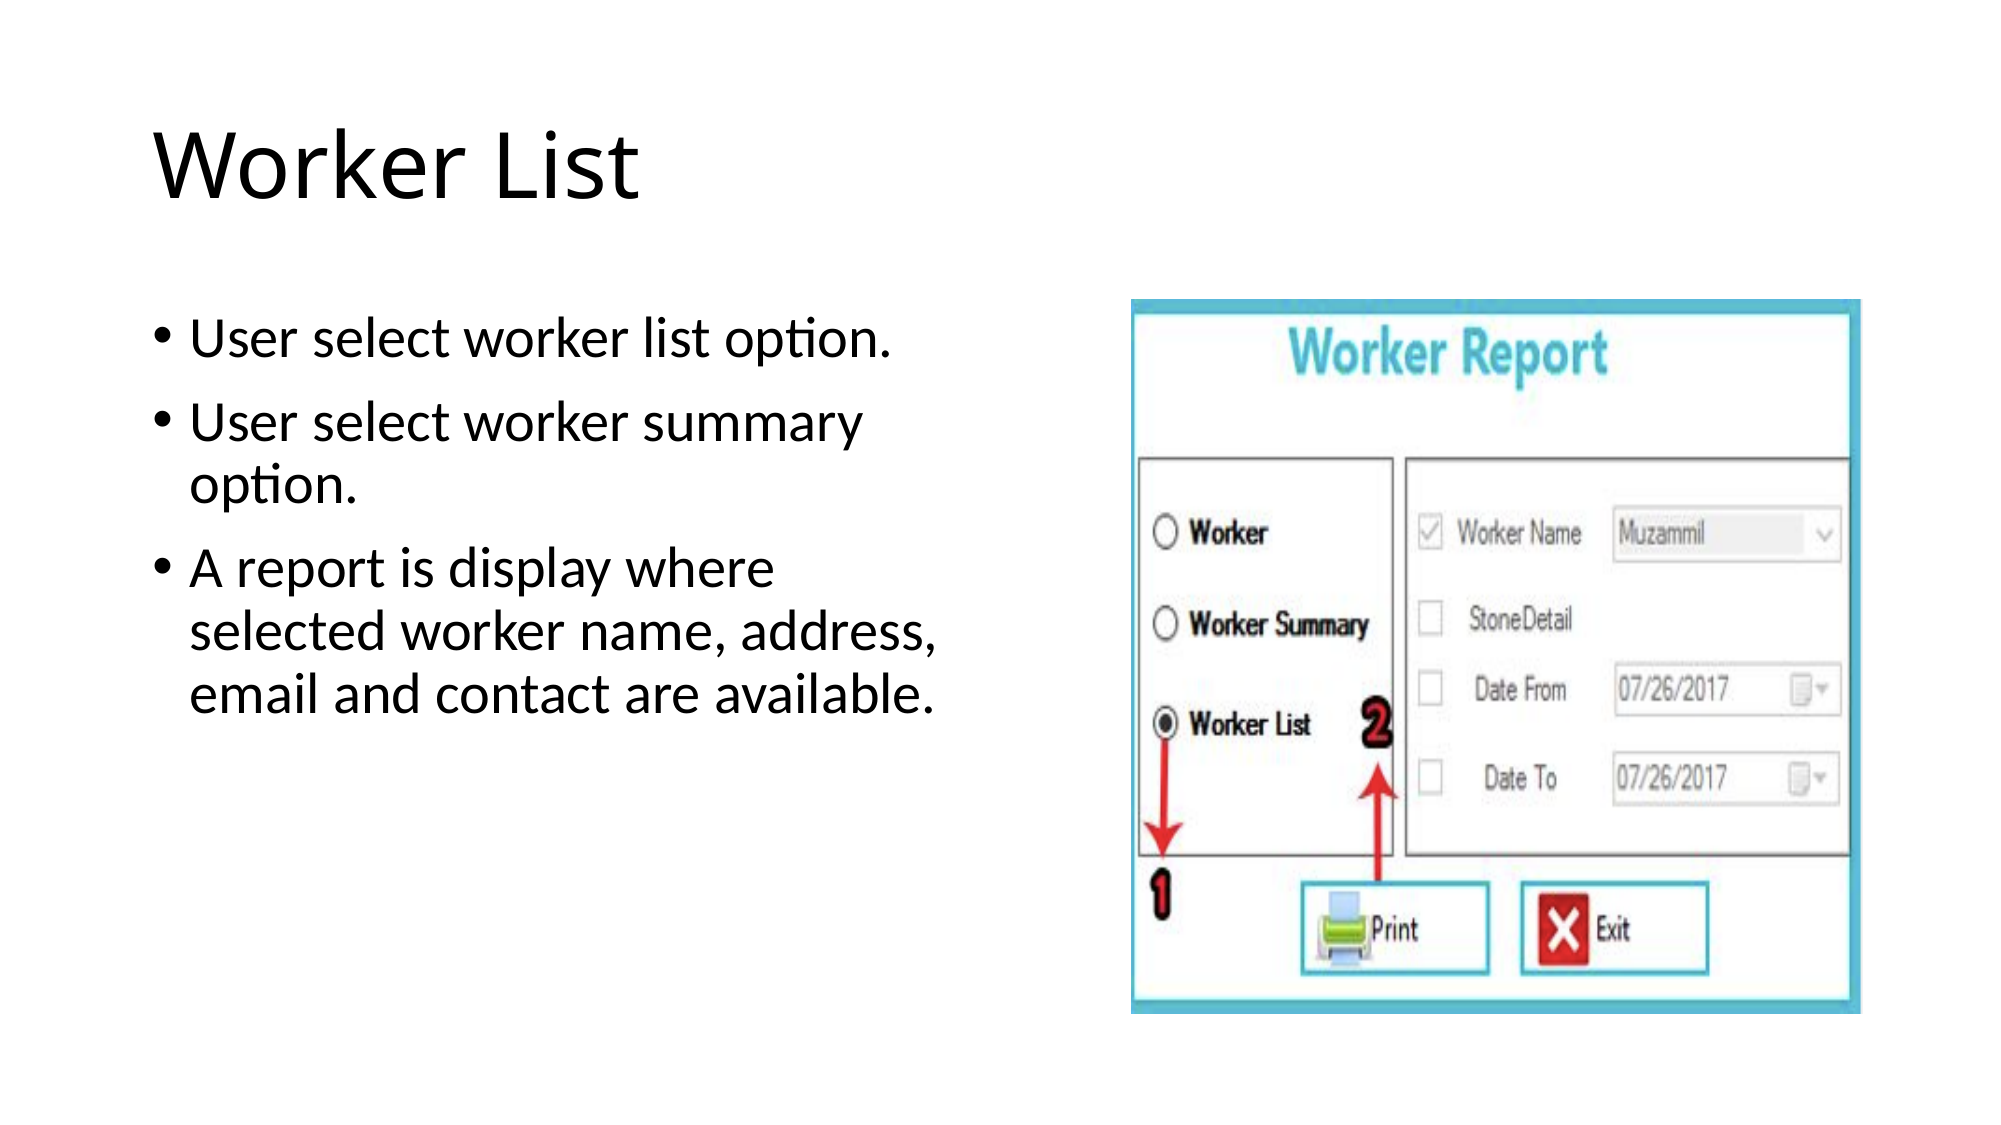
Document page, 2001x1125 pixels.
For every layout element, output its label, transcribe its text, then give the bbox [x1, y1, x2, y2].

title Worker List [137, 59, 1863, 278]
list User select worker list option. User select worker summary option. A report is display where selected worker name, address, email and contact are available. [137, 299, 988, 1014]
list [1131, 299, 1863, 1014]
